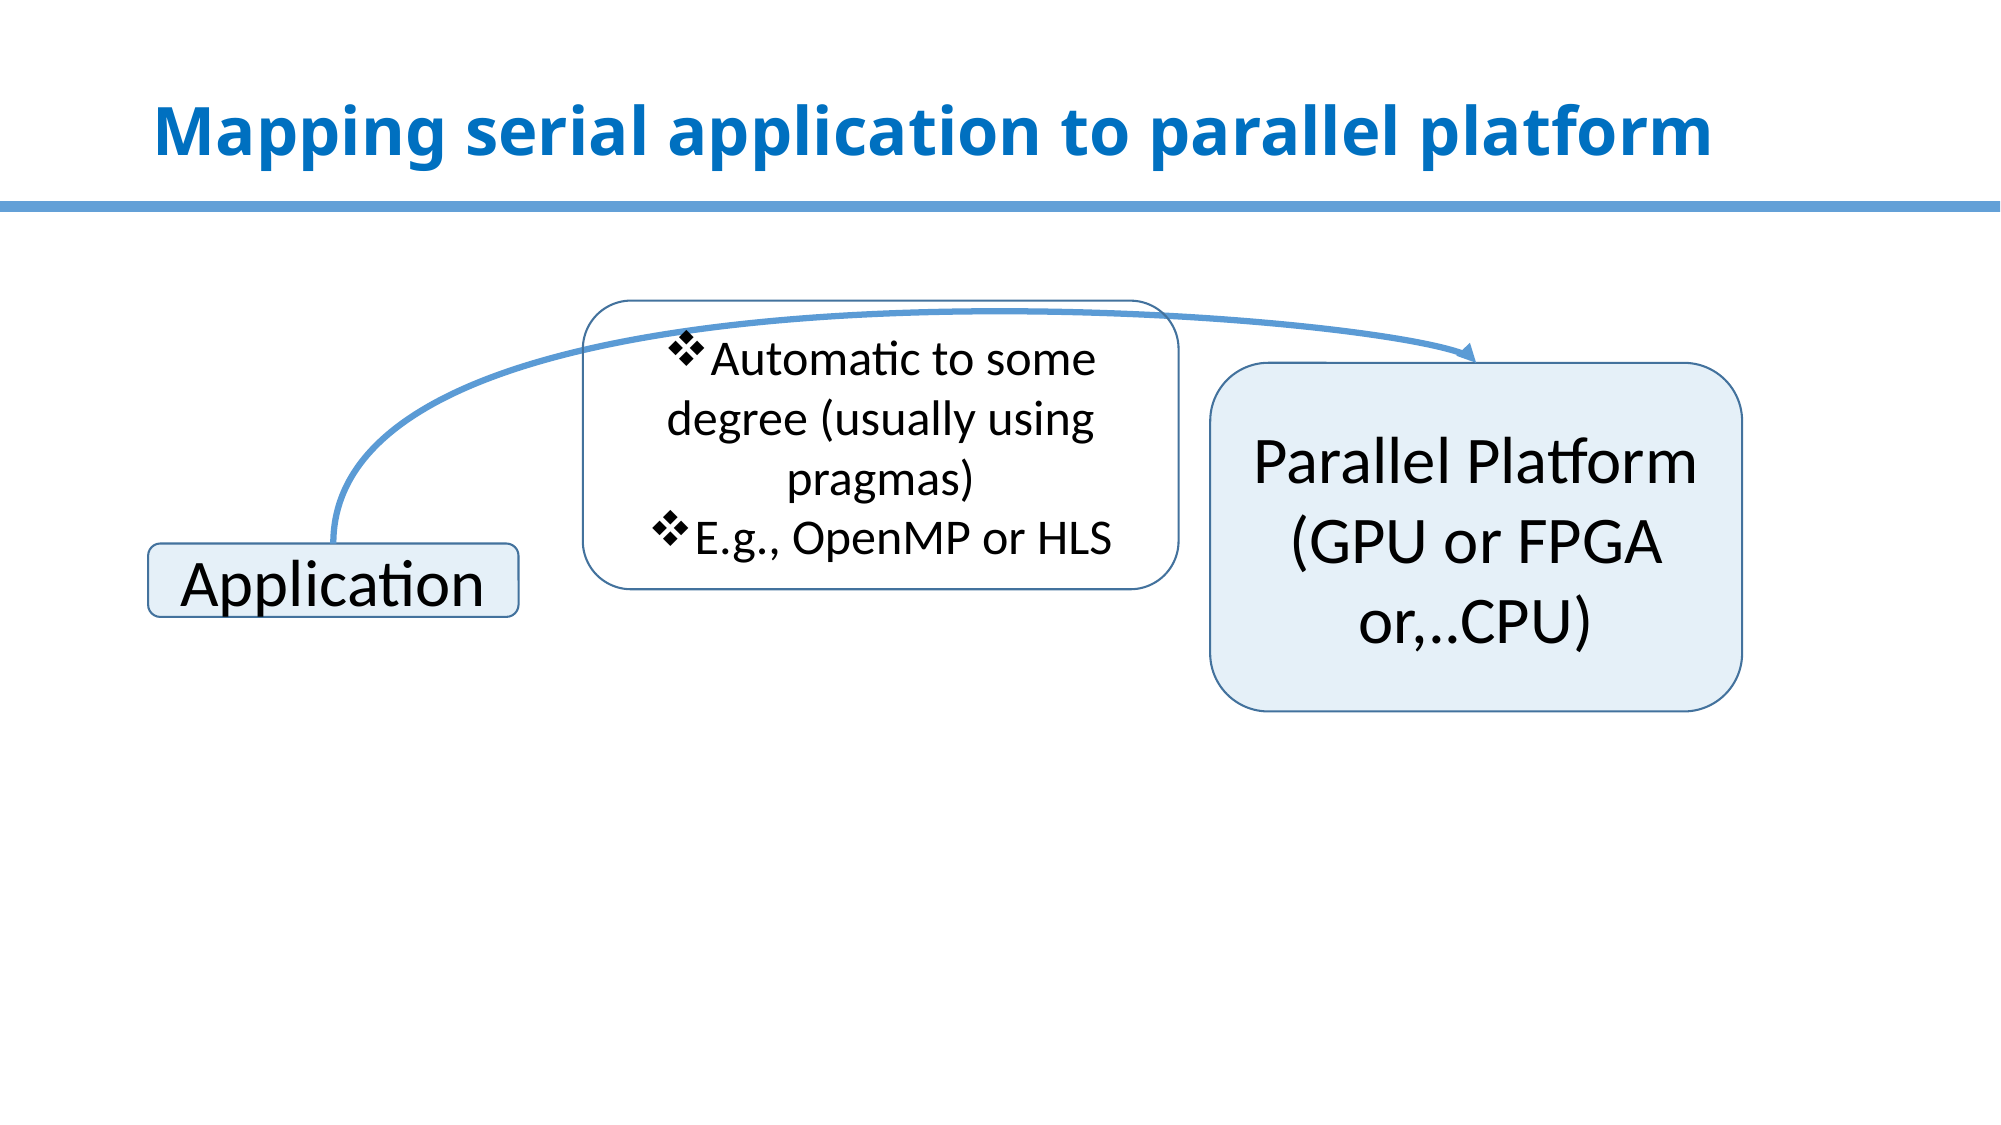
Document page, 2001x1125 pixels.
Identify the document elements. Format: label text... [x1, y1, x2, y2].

title Mapping serial application to parallel platform [137, 59, 814, 207]
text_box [814, 0, 996, 1025]
text_box Automatic to some degree (usually using pragmas) E.g., OpenMP or HLS [581, 299, 814, 591]
text_box Automatic to some degree (usually using pragmas) E.g., OpenMP or HLS [996, 299, 1180, 591]
text_box Application [147, 542, 520, 618]
text_box Parallel Platform (GPU or FPGA or,..CPU) [1209, 361, 1744, 713]
title Mapping serial application to parallel platform [996, 59, 1863, 207]
